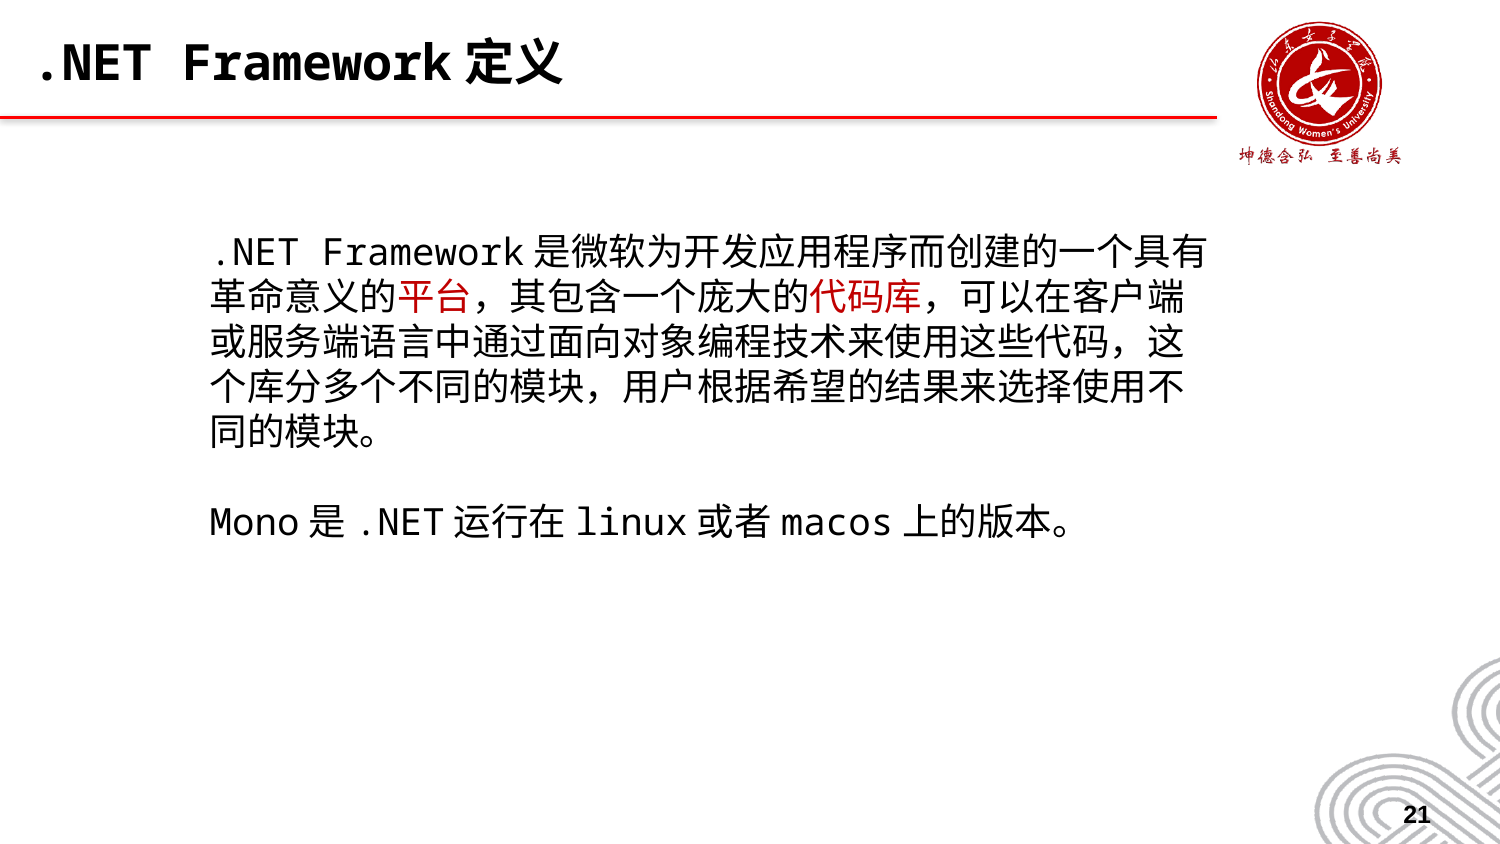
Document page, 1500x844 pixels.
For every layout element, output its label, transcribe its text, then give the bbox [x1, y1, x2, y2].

slide_number 21 [1370, 791, 1465, 827]
picture [1234, 20, 1406, 192]
picture [1277, 650, 1500, 844]
text_box .NET Framework是微软为开发应用程序而创建的一个具有革命意义的平台，其包含一个庞大的代码库，可以在客户端或服务端语言中通过面向对象编程技术来使用这些代码，这个库分多个不同的模块，用户根据希望的结果来选择使用不同的模块。 Mono是.NET运行在linux或者macos上的版本。 [194, 220, 1235, 551]
title .NET Framework定义 [17, 19, 1194, 101]
